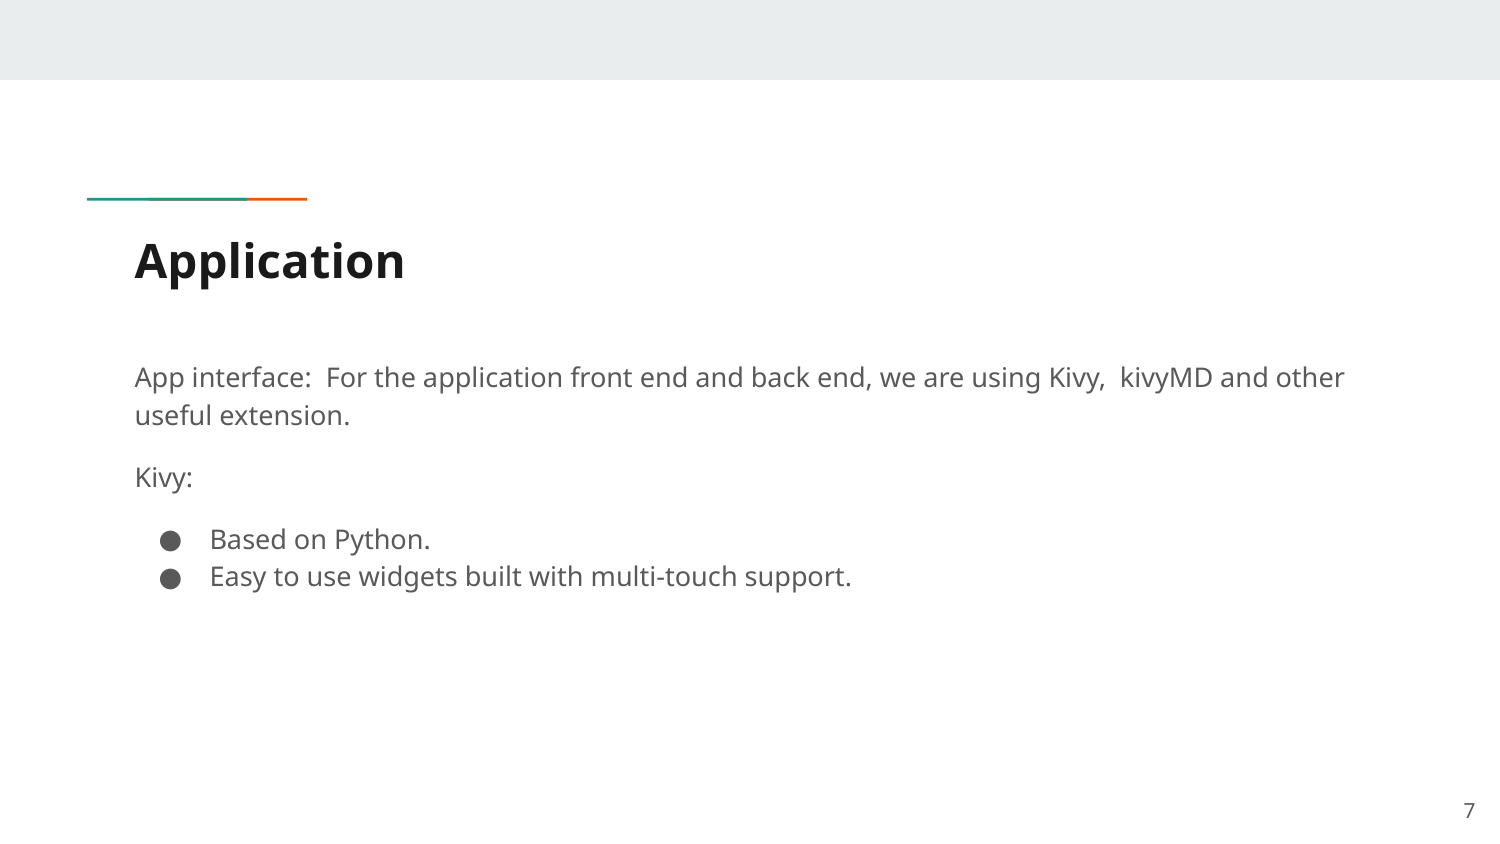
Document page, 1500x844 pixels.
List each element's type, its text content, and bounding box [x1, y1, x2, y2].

title Application [119, 216, 1381, 305]
slide_number ‹#› [1400, 779, 1491, 844]
list App interface: For the application front end and back end, we are using Kivy, kivyMD and other useful extension. Kivy: Based on Python. Easy to use widgets built with multi-touch support. [119, 341, 1381, 712]
